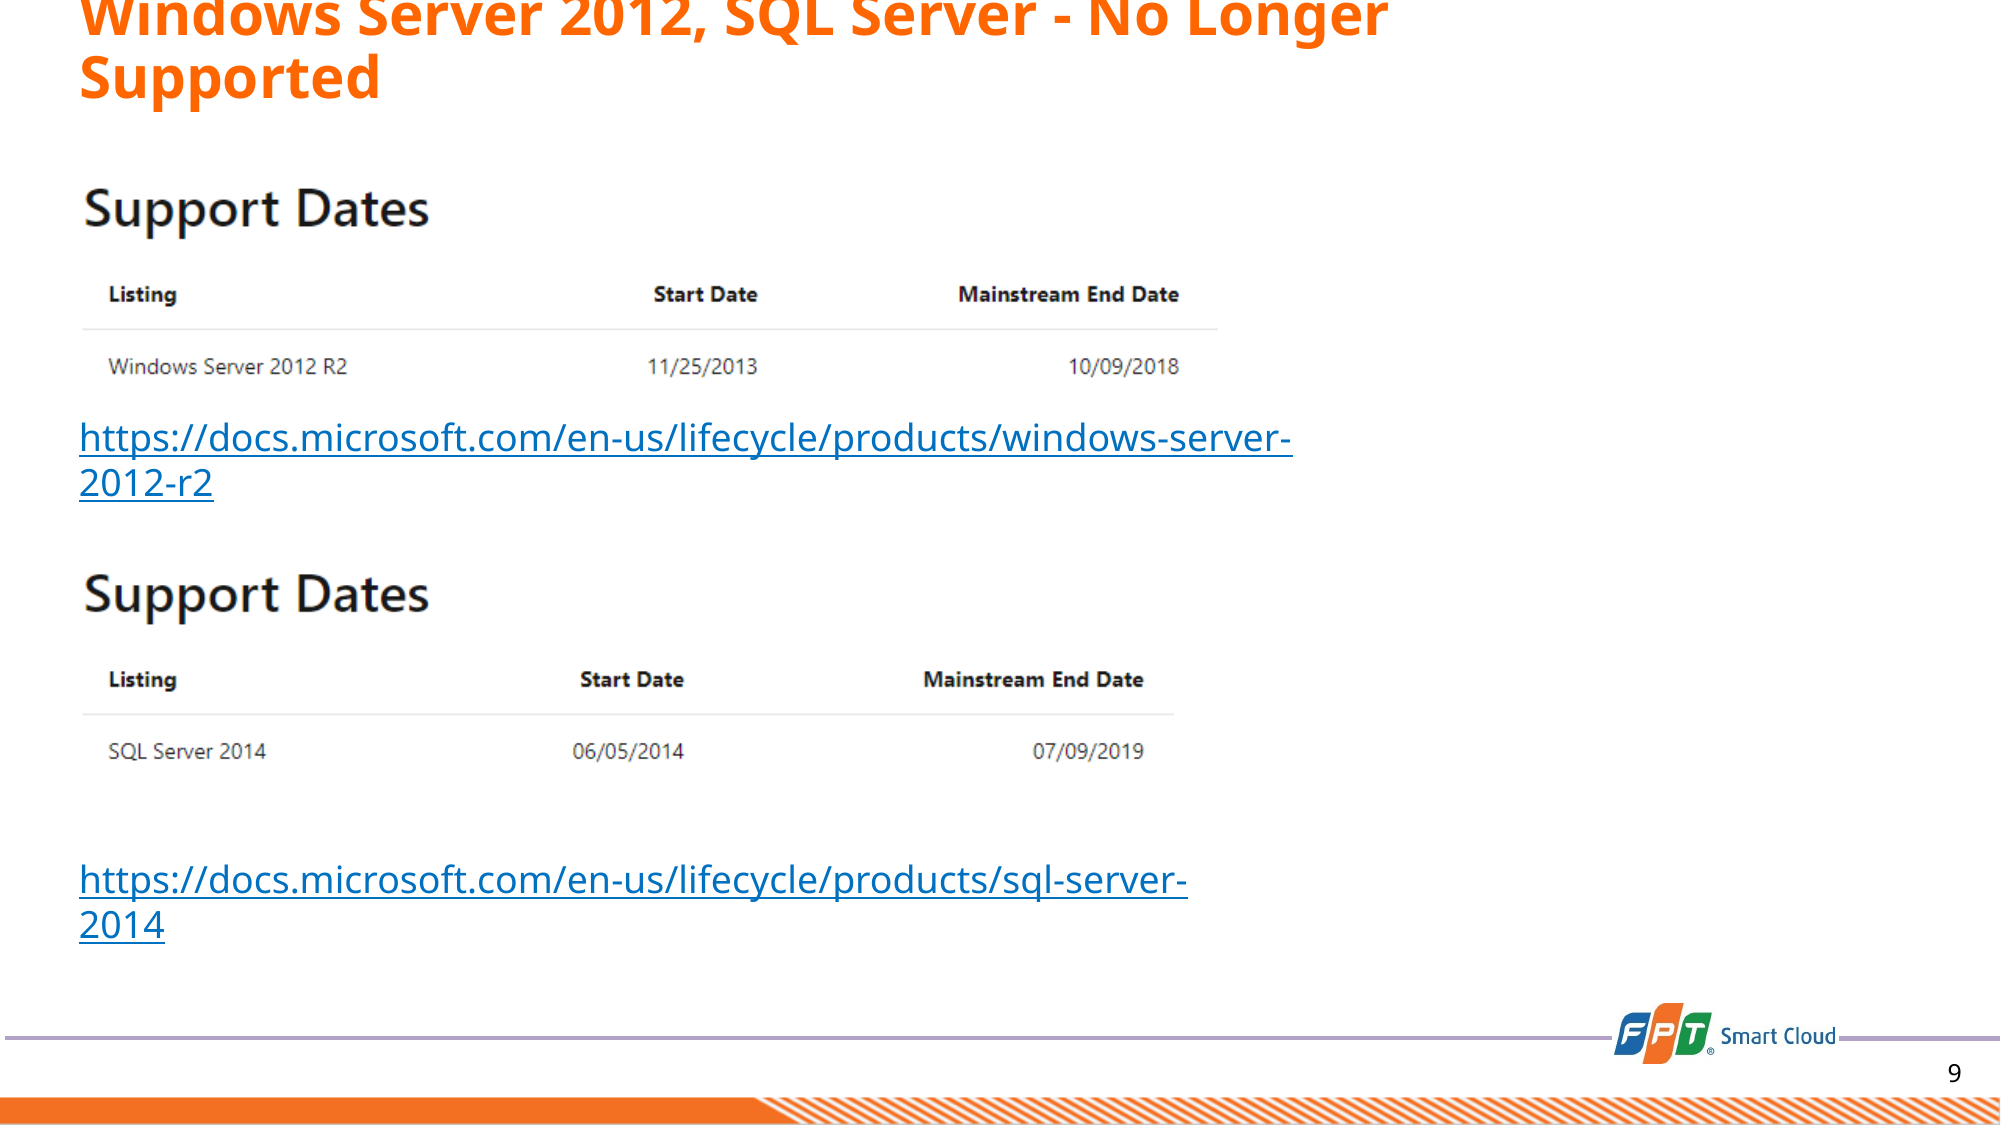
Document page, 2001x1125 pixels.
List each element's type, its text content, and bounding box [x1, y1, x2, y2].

text_box https://docs.microsoft.com/en-us/lifecycle/products/sql-server-2014 [64, 848, 1249, 954]
text_box https://docs.microsoft.com/en-us/lifecycle/products/windows-server-2012-r2 [64, 406, 1383, 512]
text_box 9 [1932, 1050, 1993, 1111]
picture [0, 0, 2001, 1125]
text_box Windows Server 2012, SQL Server - No Longer Supported [64, 39, 1633, 119]
